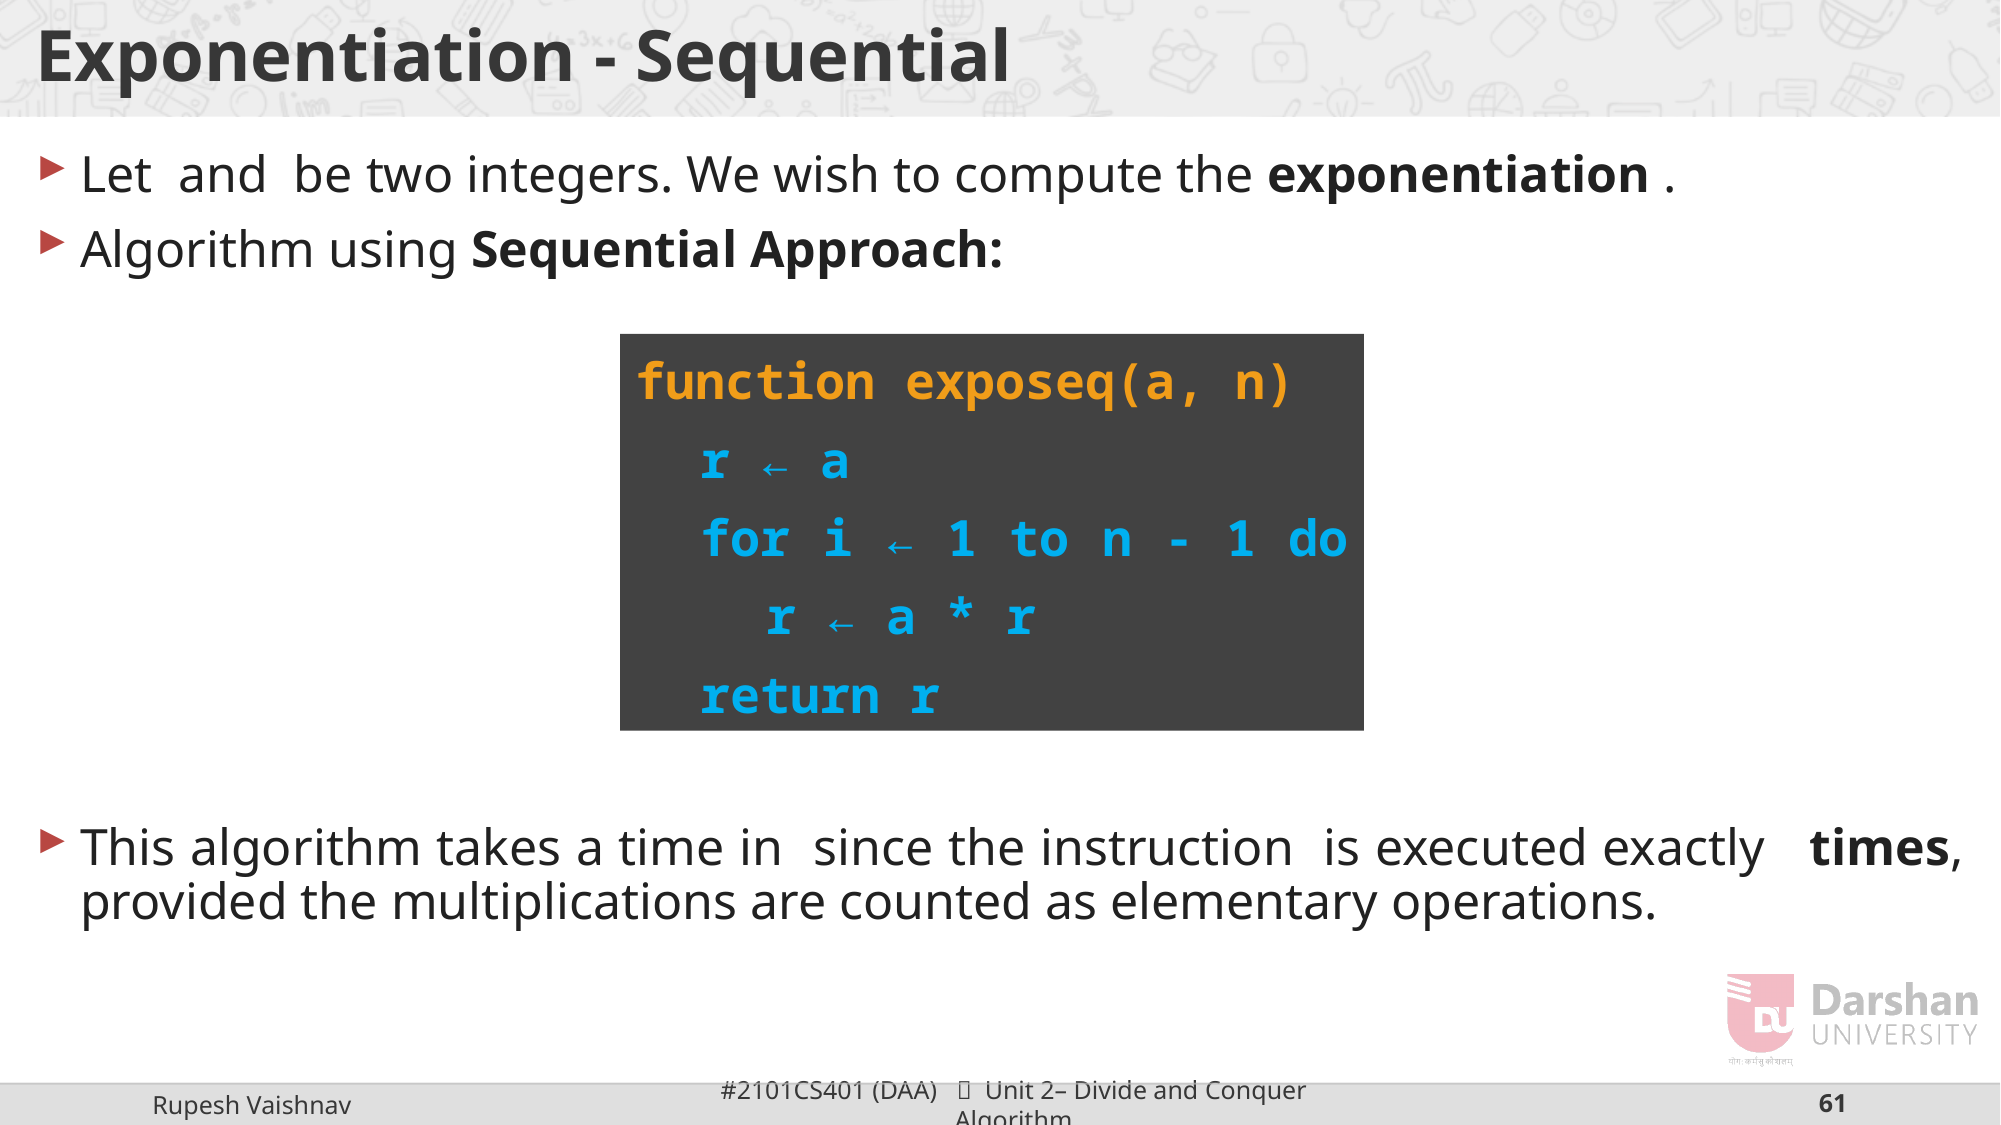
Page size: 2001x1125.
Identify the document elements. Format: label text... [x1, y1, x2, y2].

text_box function exposeq(a, n) r ← a for i ← 1 to n - 1 do r ← a * r return r [620, 333, 1364, 731]
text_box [1724, 972, 1981, 1068]
title Exponentiation - Sequential [0, 0, 2000, 117]
